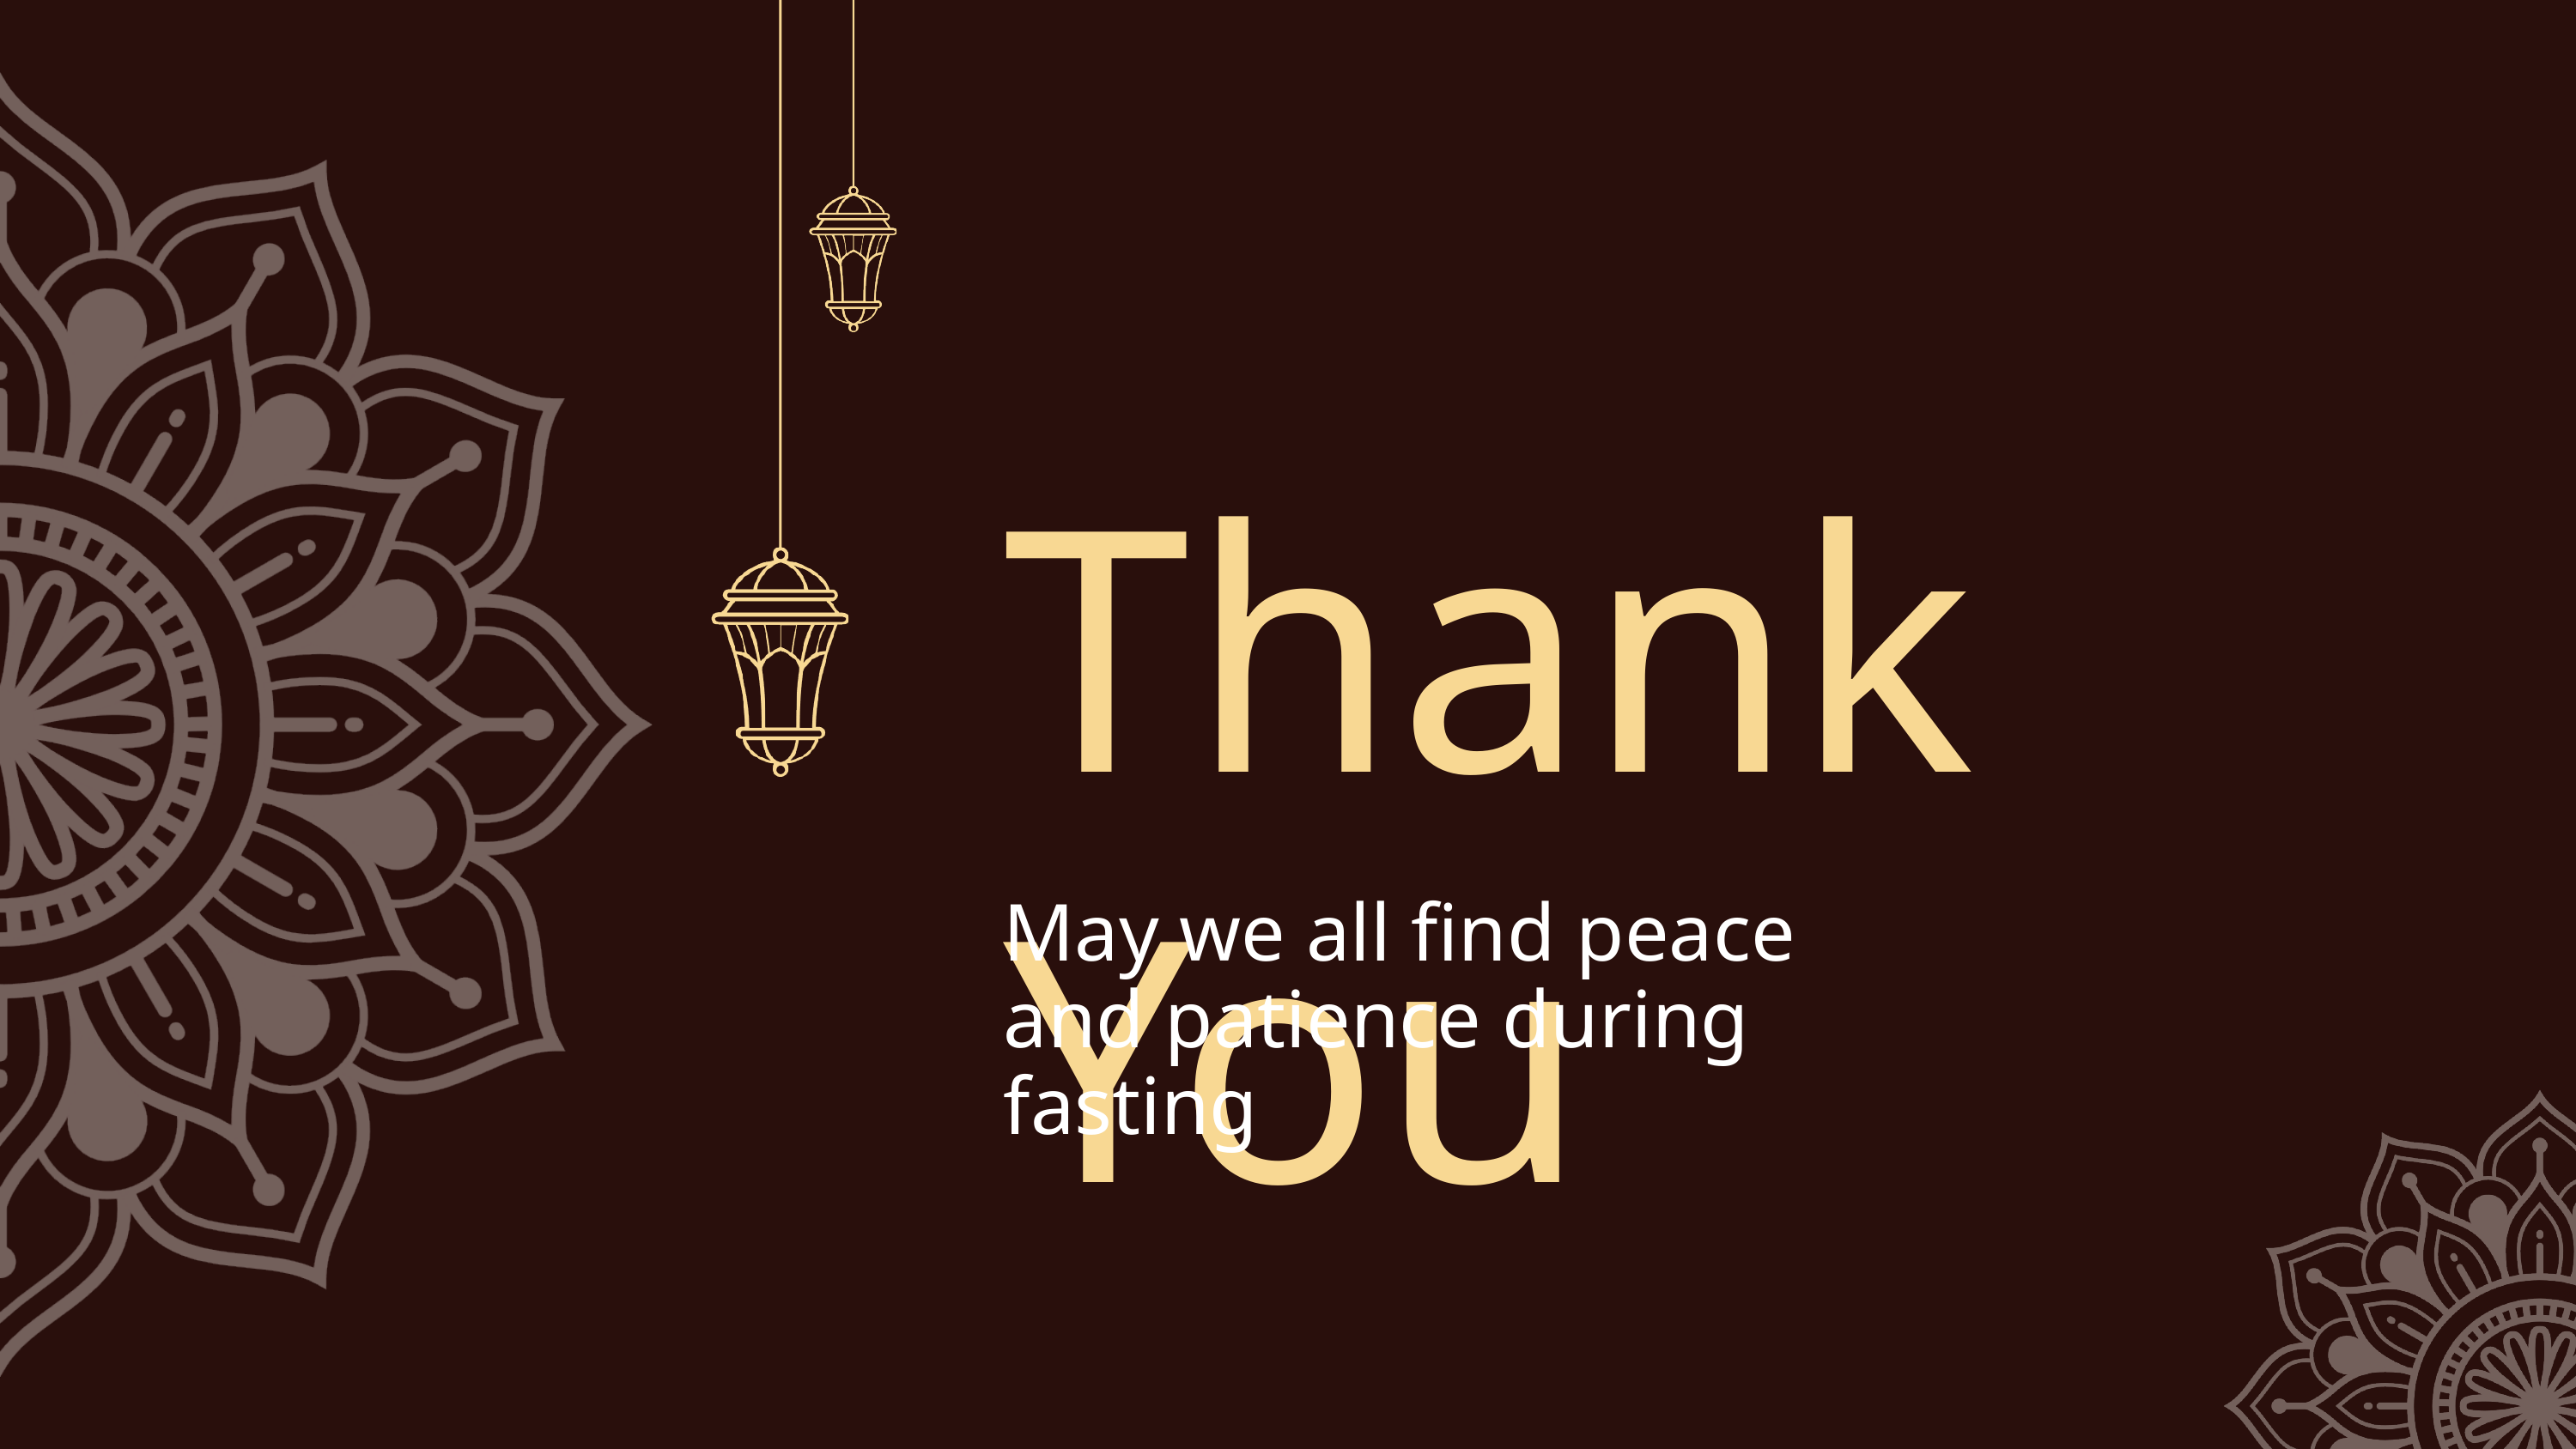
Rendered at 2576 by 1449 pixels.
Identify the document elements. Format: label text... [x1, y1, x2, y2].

text_box May we all find peace and patience during fasting [1003, 890, 1941, 1150]
text_box Thank You [1003, 429, 2576, 1250]
text_box [0, 72, 653, 1377]
text_box [2223, 1089, 2576, 1449]
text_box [697, 0, 897, 778]
